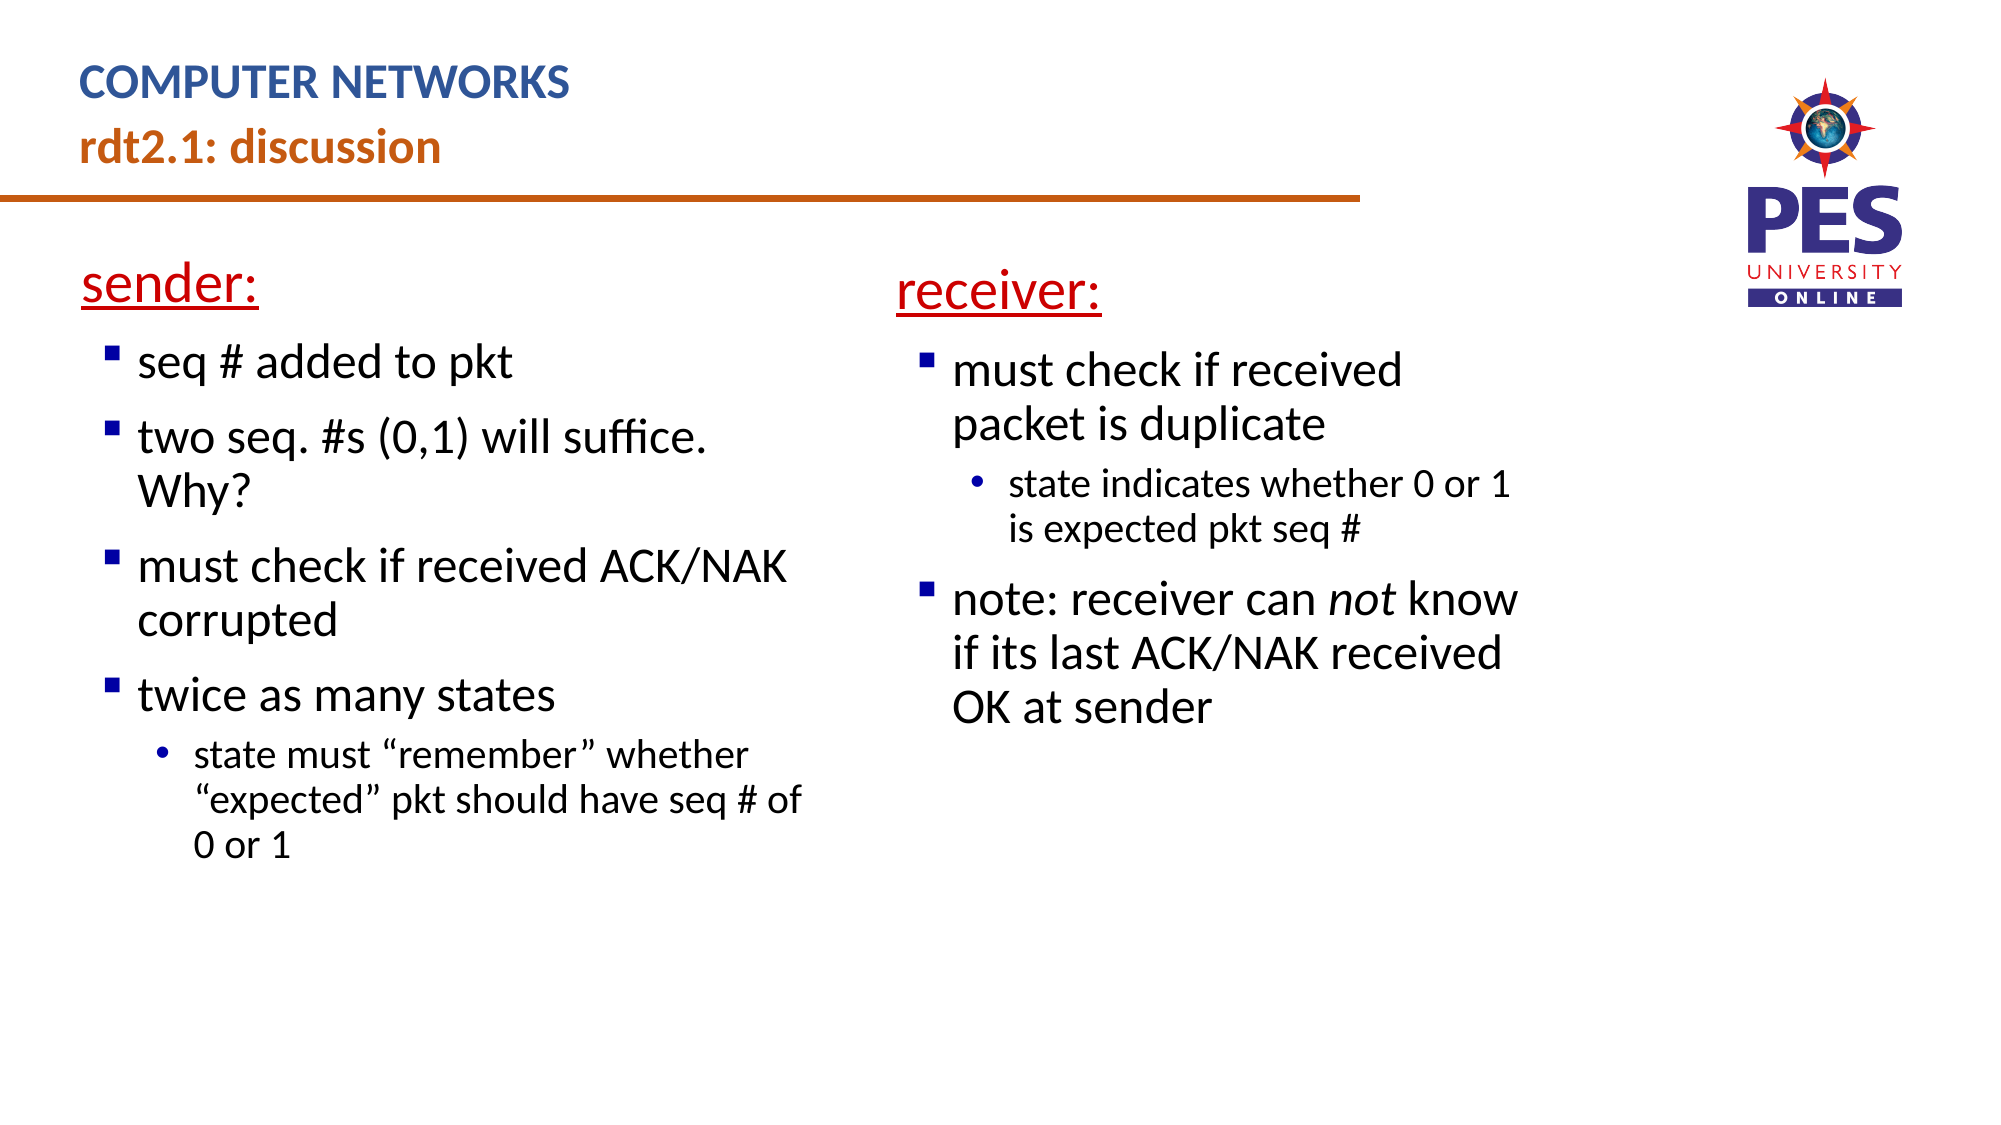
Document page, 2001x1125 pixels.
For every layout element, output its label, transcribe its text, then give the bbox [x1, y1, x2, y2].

picture [1748, 76, 1902, 307]
text_box sender: seq # added to pkt two seq. #s (0,1) will suffice. Why? must check if received ACK/NAK corrupted twice as many states state must “remember” whether “expected” pkt should have seq # of 0 or 1 [64, 244, 820, 1007]
text_box rdt2.1: discussion [64, 106, 1510, 182]
text_box COMPUTER NETWORKS [64, 41, 1295, 117]
text_box receiver: must check if received packet is duplicate state indicates whether 0 or 1 is expected pkt seq # note: receiver can not know if its last ACK/NAK received OK at sender [879, 251, 1560, 1015]
